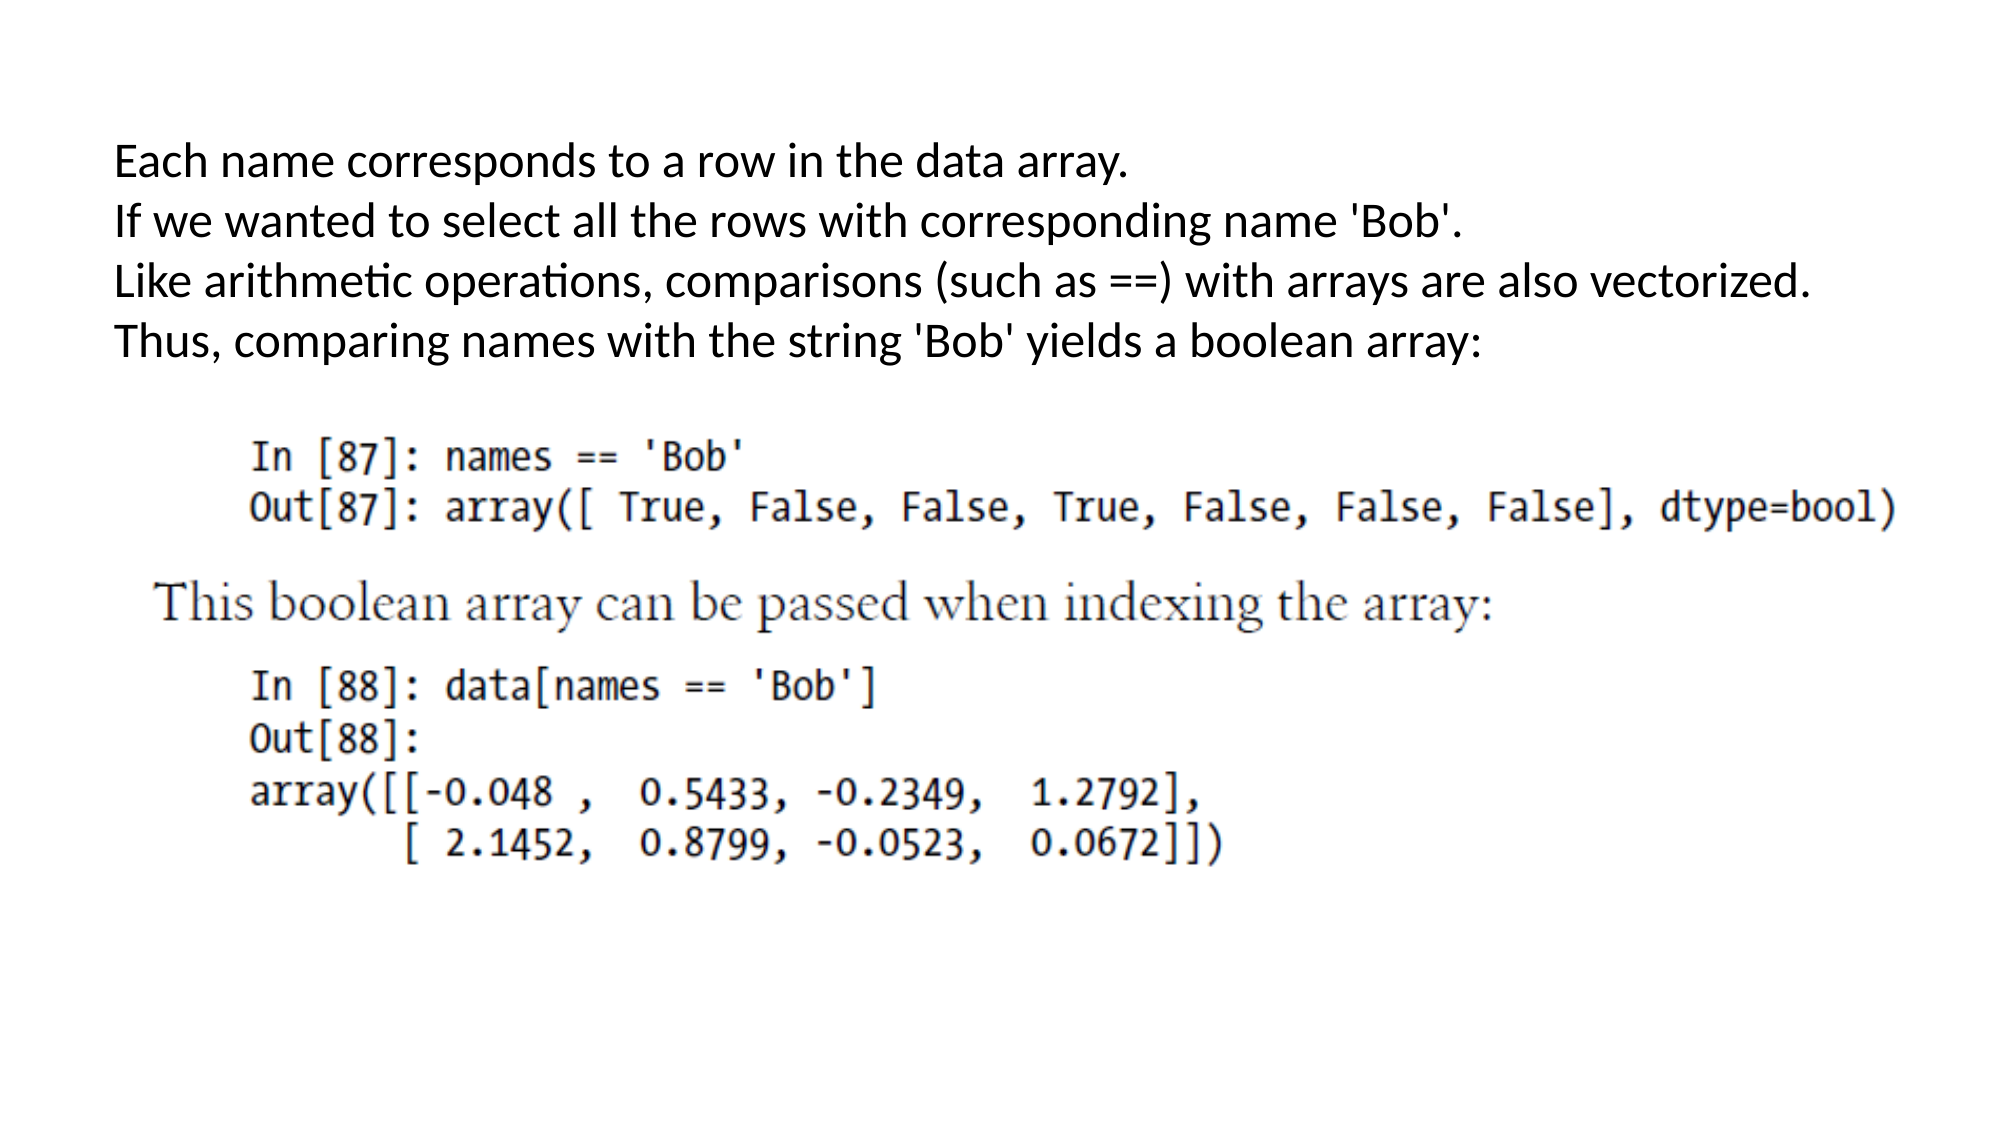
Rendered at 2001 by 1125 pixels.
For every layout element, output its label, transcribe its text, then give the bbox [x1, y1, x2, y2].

text_box Each name corresponds to a row in the data array. If we wanted to select all the rows with corresponding name 'Bob'. Like arithmetic operations, comparisons (such as ==) with arrays are also vectorized. Thus, comparing names with the string 'Bob' yields a boolean array: [99, 119, 1870, 375]
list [145, 424, 1906, 885]
